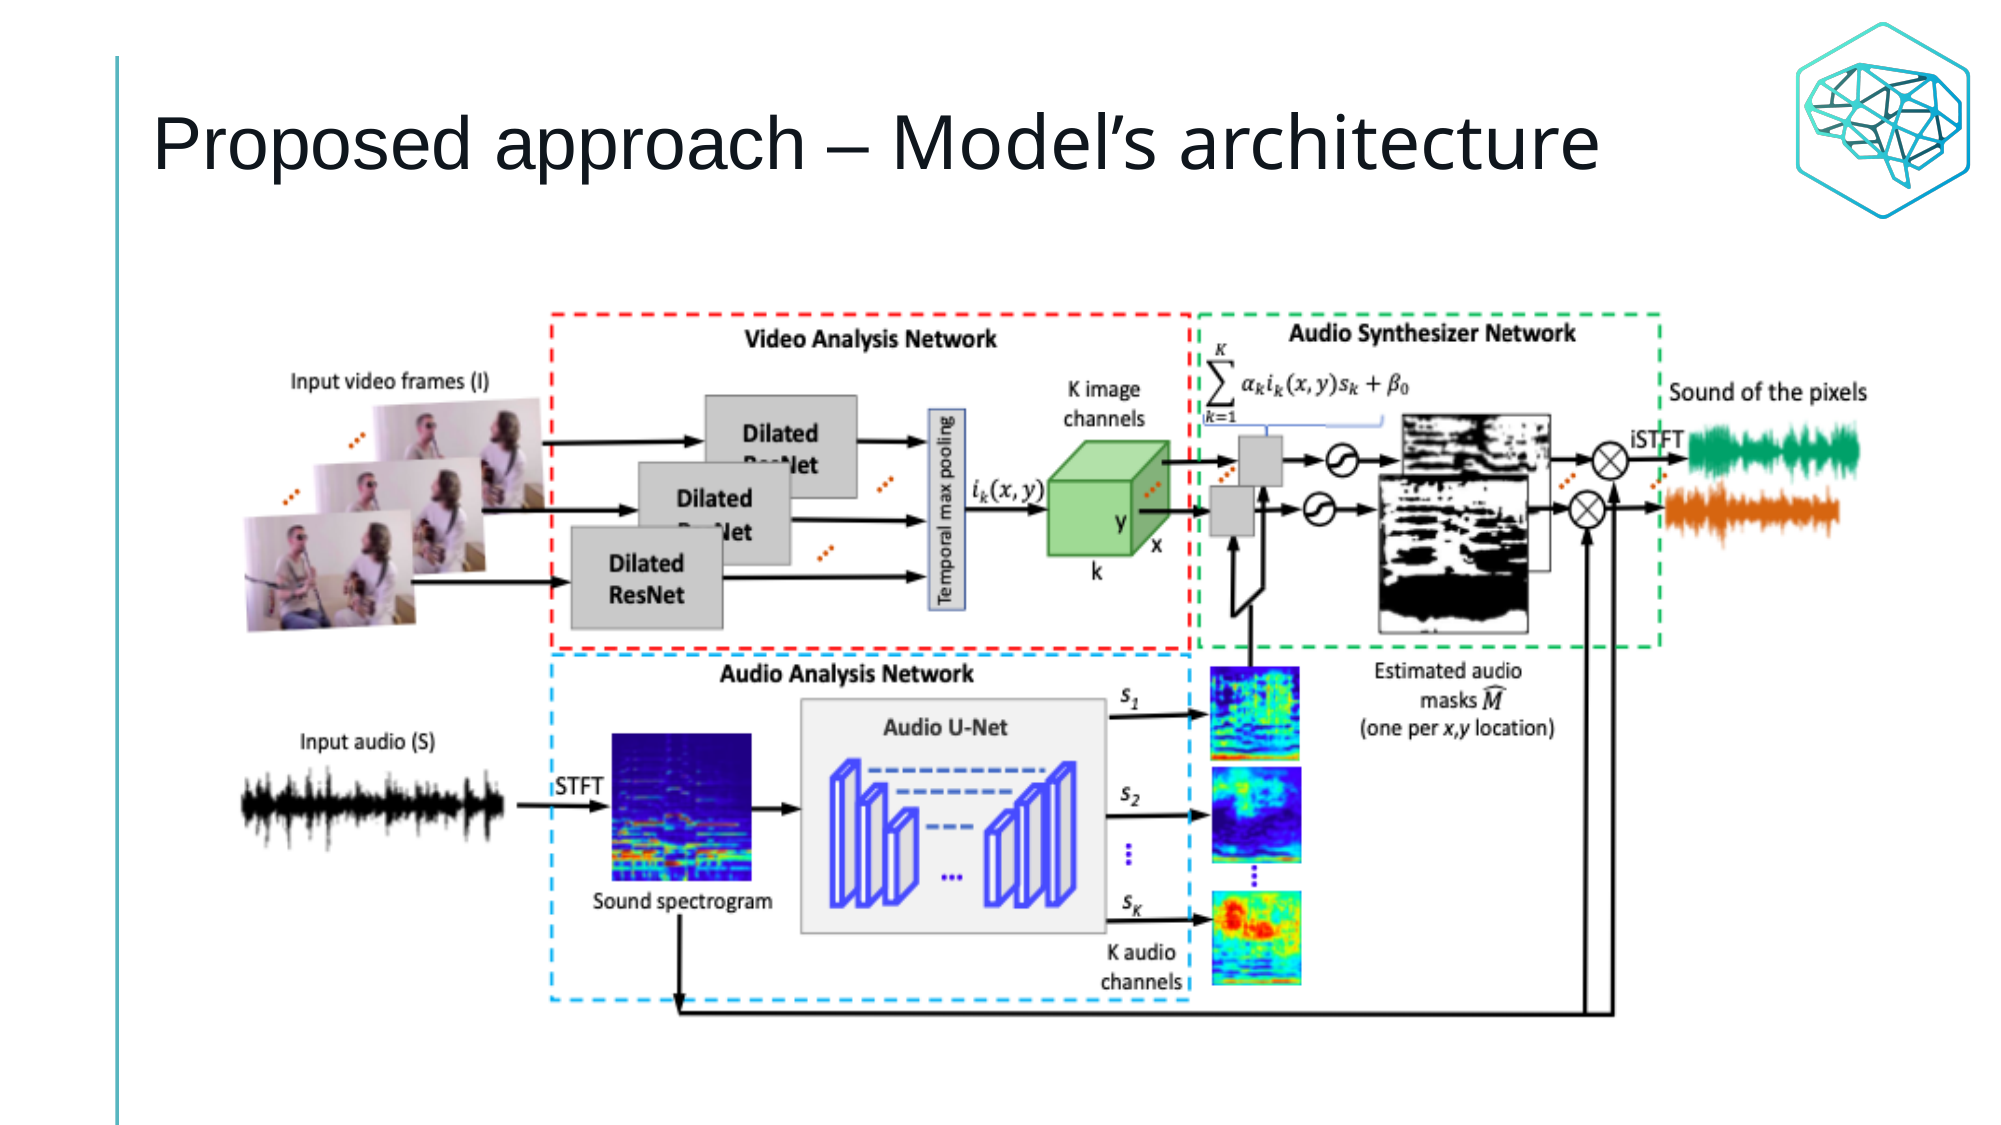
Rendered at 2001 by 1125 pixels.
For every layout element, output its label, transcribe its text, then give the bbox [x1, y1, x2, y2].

title Proposed approach – Model’s architecture [137, 36, 1863, 255]
picture [137, 277, 1917, 1043]
picture [1784, 22, 1982, 219]
